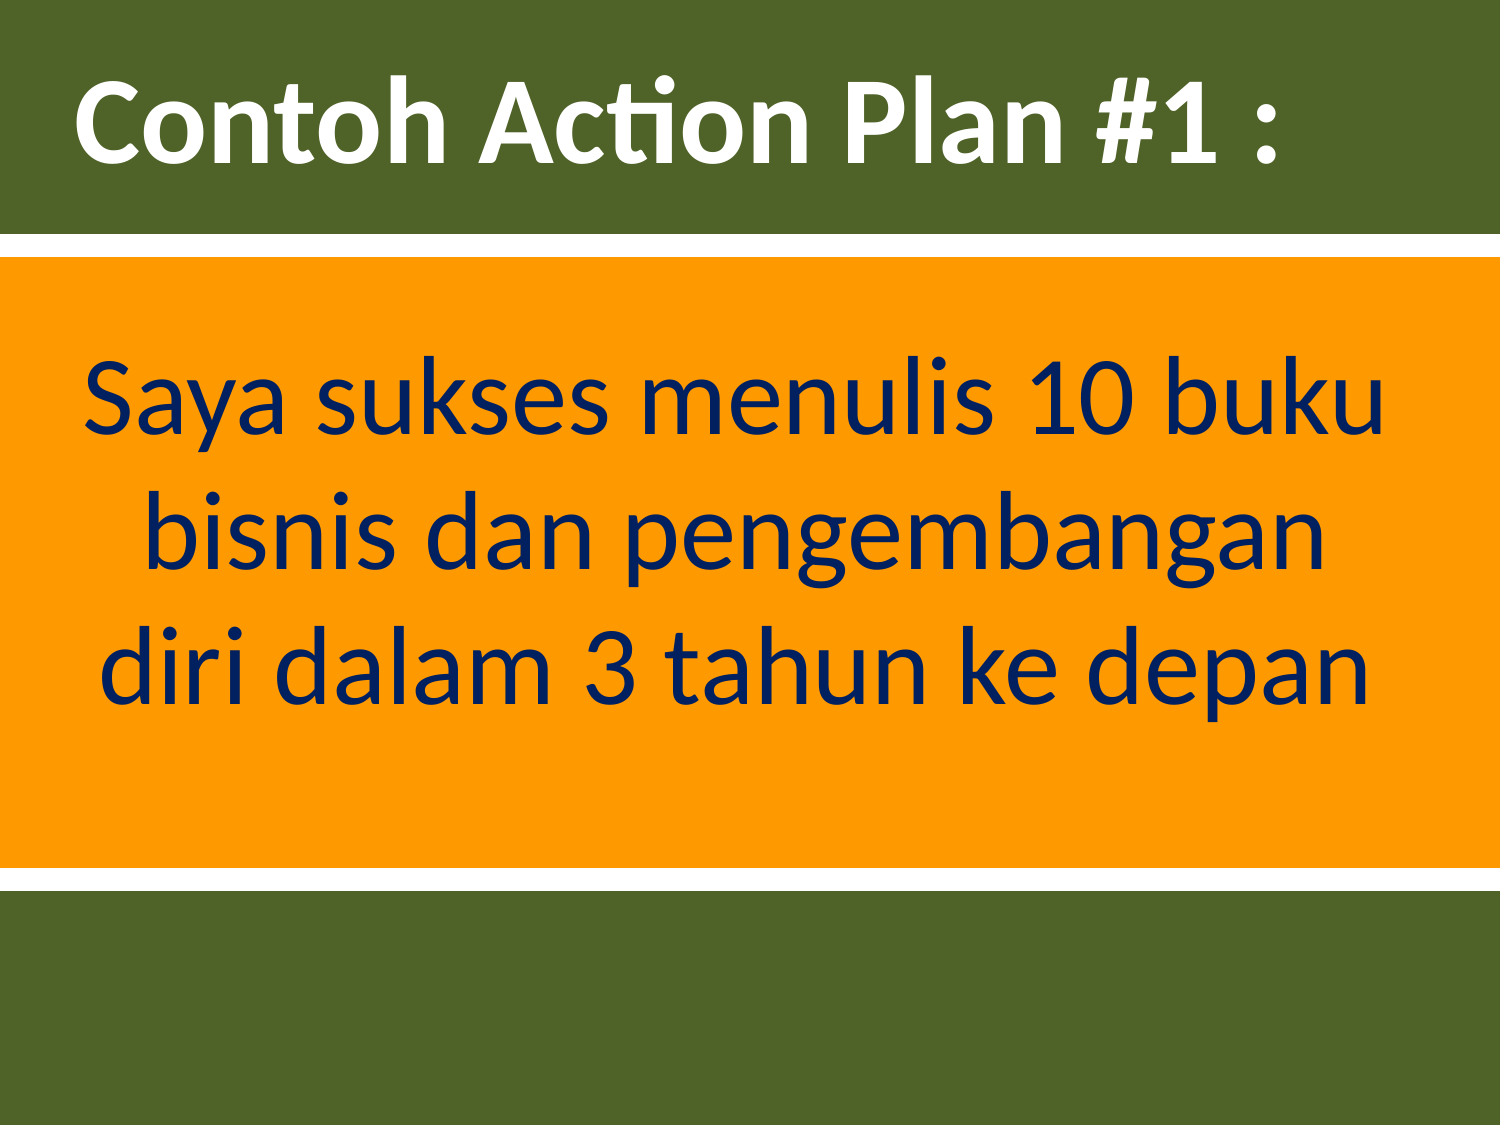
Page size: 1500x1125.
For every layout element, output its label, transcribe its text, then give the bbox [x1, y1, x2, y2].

text_box [0, 257, 1500, 868]
text_box Contoh Action Plan #1 : [59, 31, 1300, 196]
text_box [0, 891, 1500, 1125]
text_box [0, 0, 1500, 234]
text_box Saya sukses menulis 10 buku bisnis dan pengembangan diri dalam 3 tahun ke depan [53, 314, 1418, 735]
